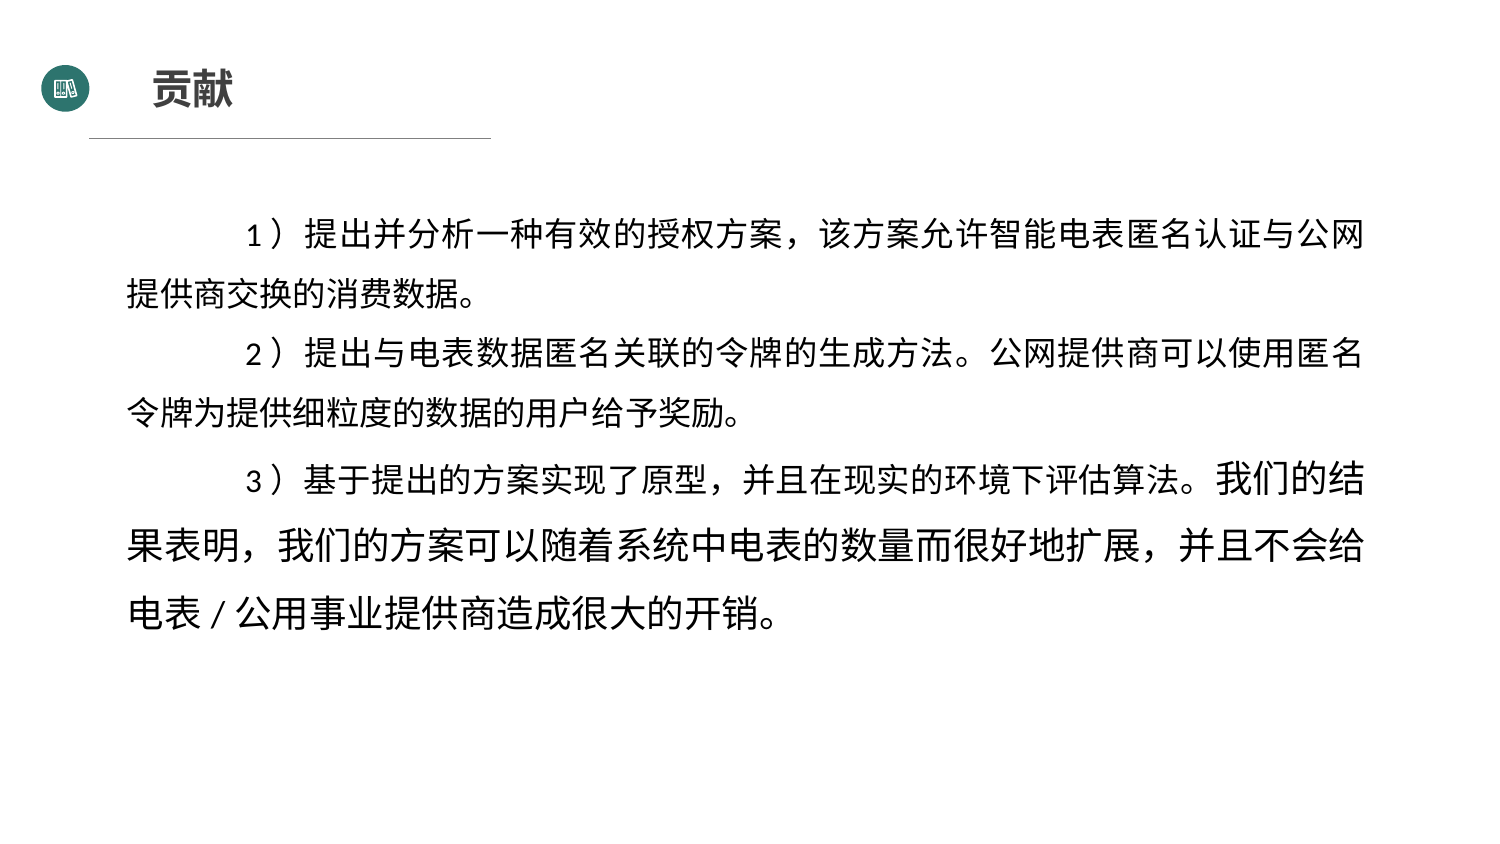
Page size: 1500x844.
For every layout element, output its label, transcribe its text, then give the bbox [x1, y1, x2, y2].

text_box 1）提出并分析一种有效的授权方案，该方案允许智能电表匿名认证与公网提供商交换的消费数据。 2）提出与电表数据匿名关联的令牌的生成方法。公网提供商可以使用匿名令牌为提供细粒度的数据的用户给予奖励。 3）基于提出的方案实现了原型，并且在现实的环境下评估算法。我们的结果表明，我们的方案可以随着系统中电表的数量而很好地扩展，并且不会给电表/公用事业提供商造成很大的开销。 [112, 185, 1382, 710]
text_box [41, 64, 90, 112]
text_box 贡献 [136, 55, 250, 121]
